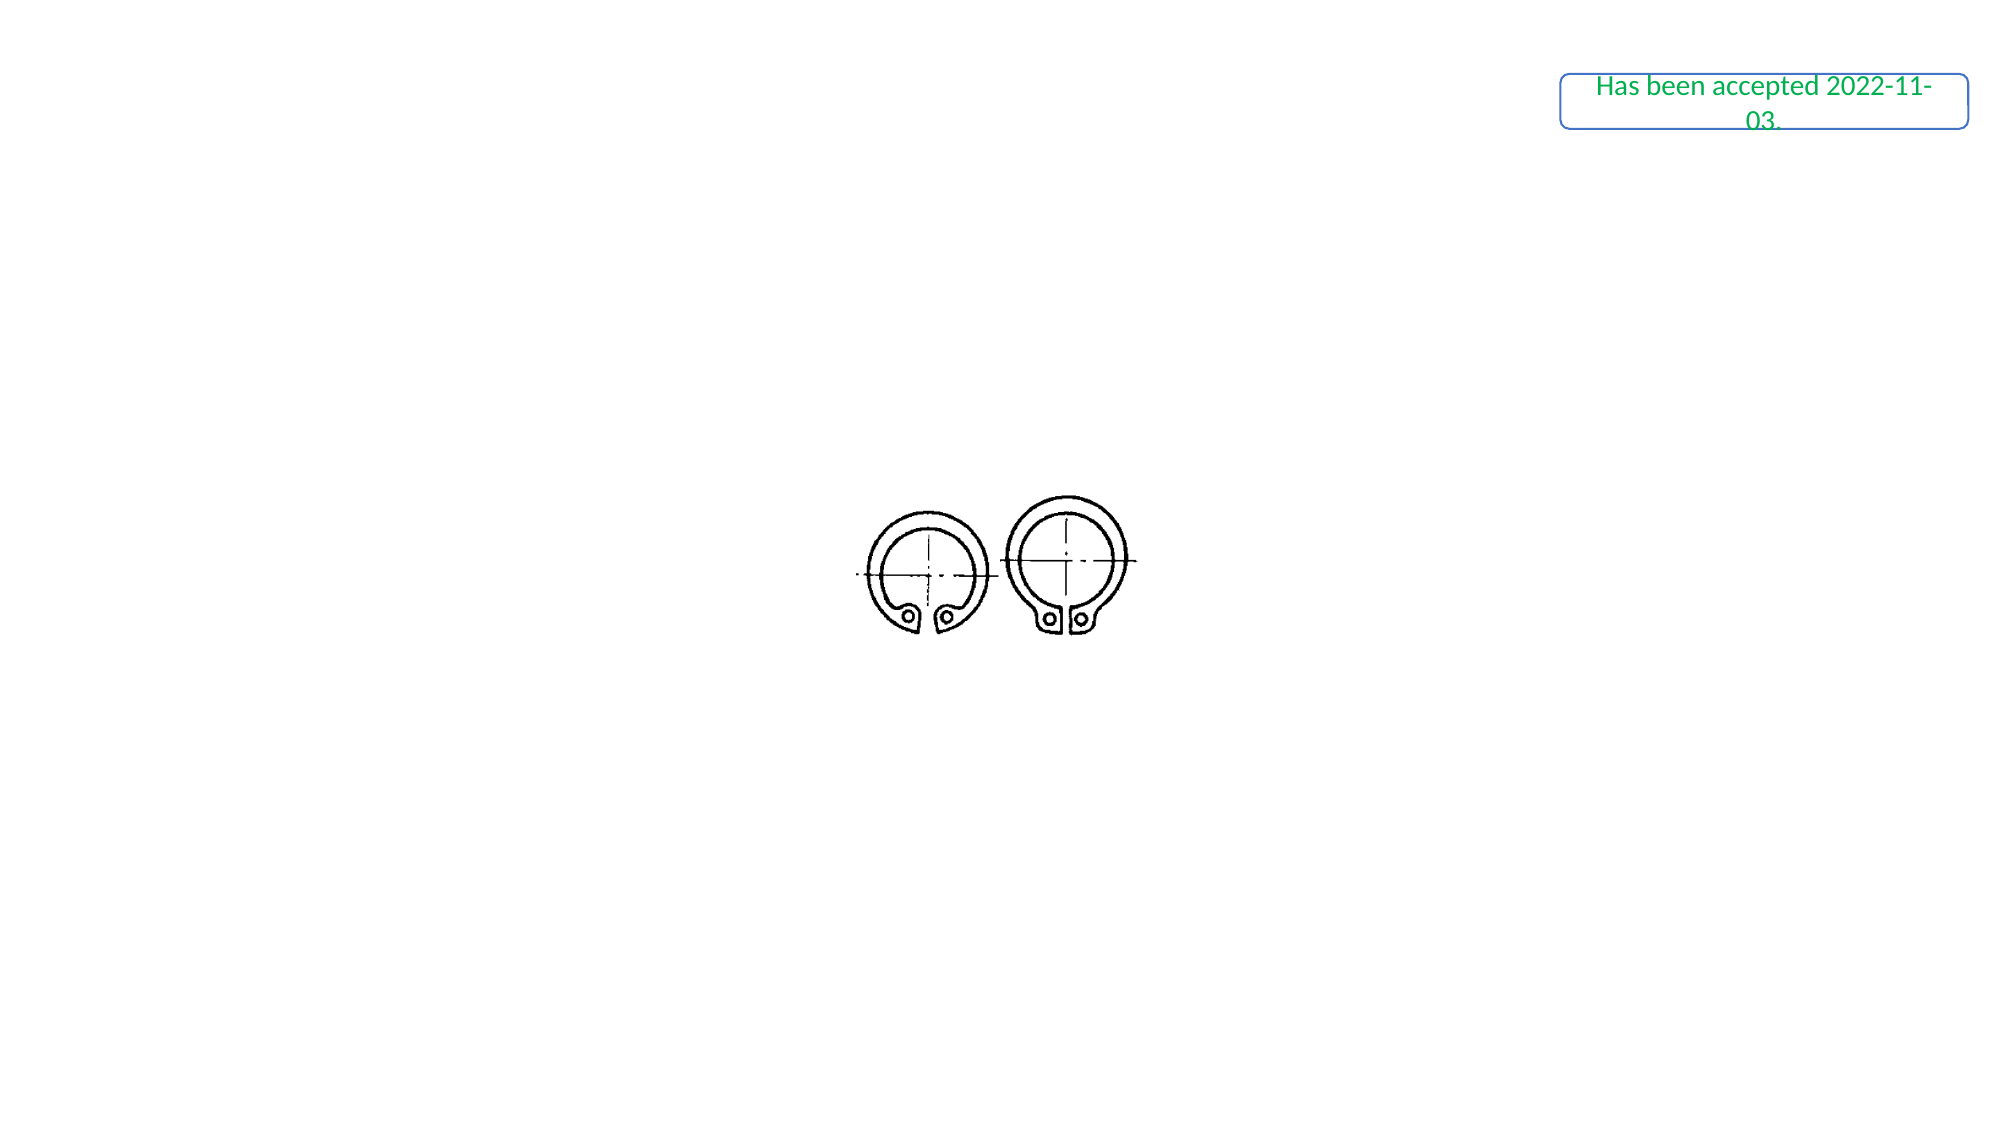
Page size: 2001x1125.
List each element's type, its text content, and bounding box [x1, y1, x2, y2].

text_box Has been accepted 2022-11-03. [1559, 72, 1970, 130]
picture [849, 484, 1151, 641]
